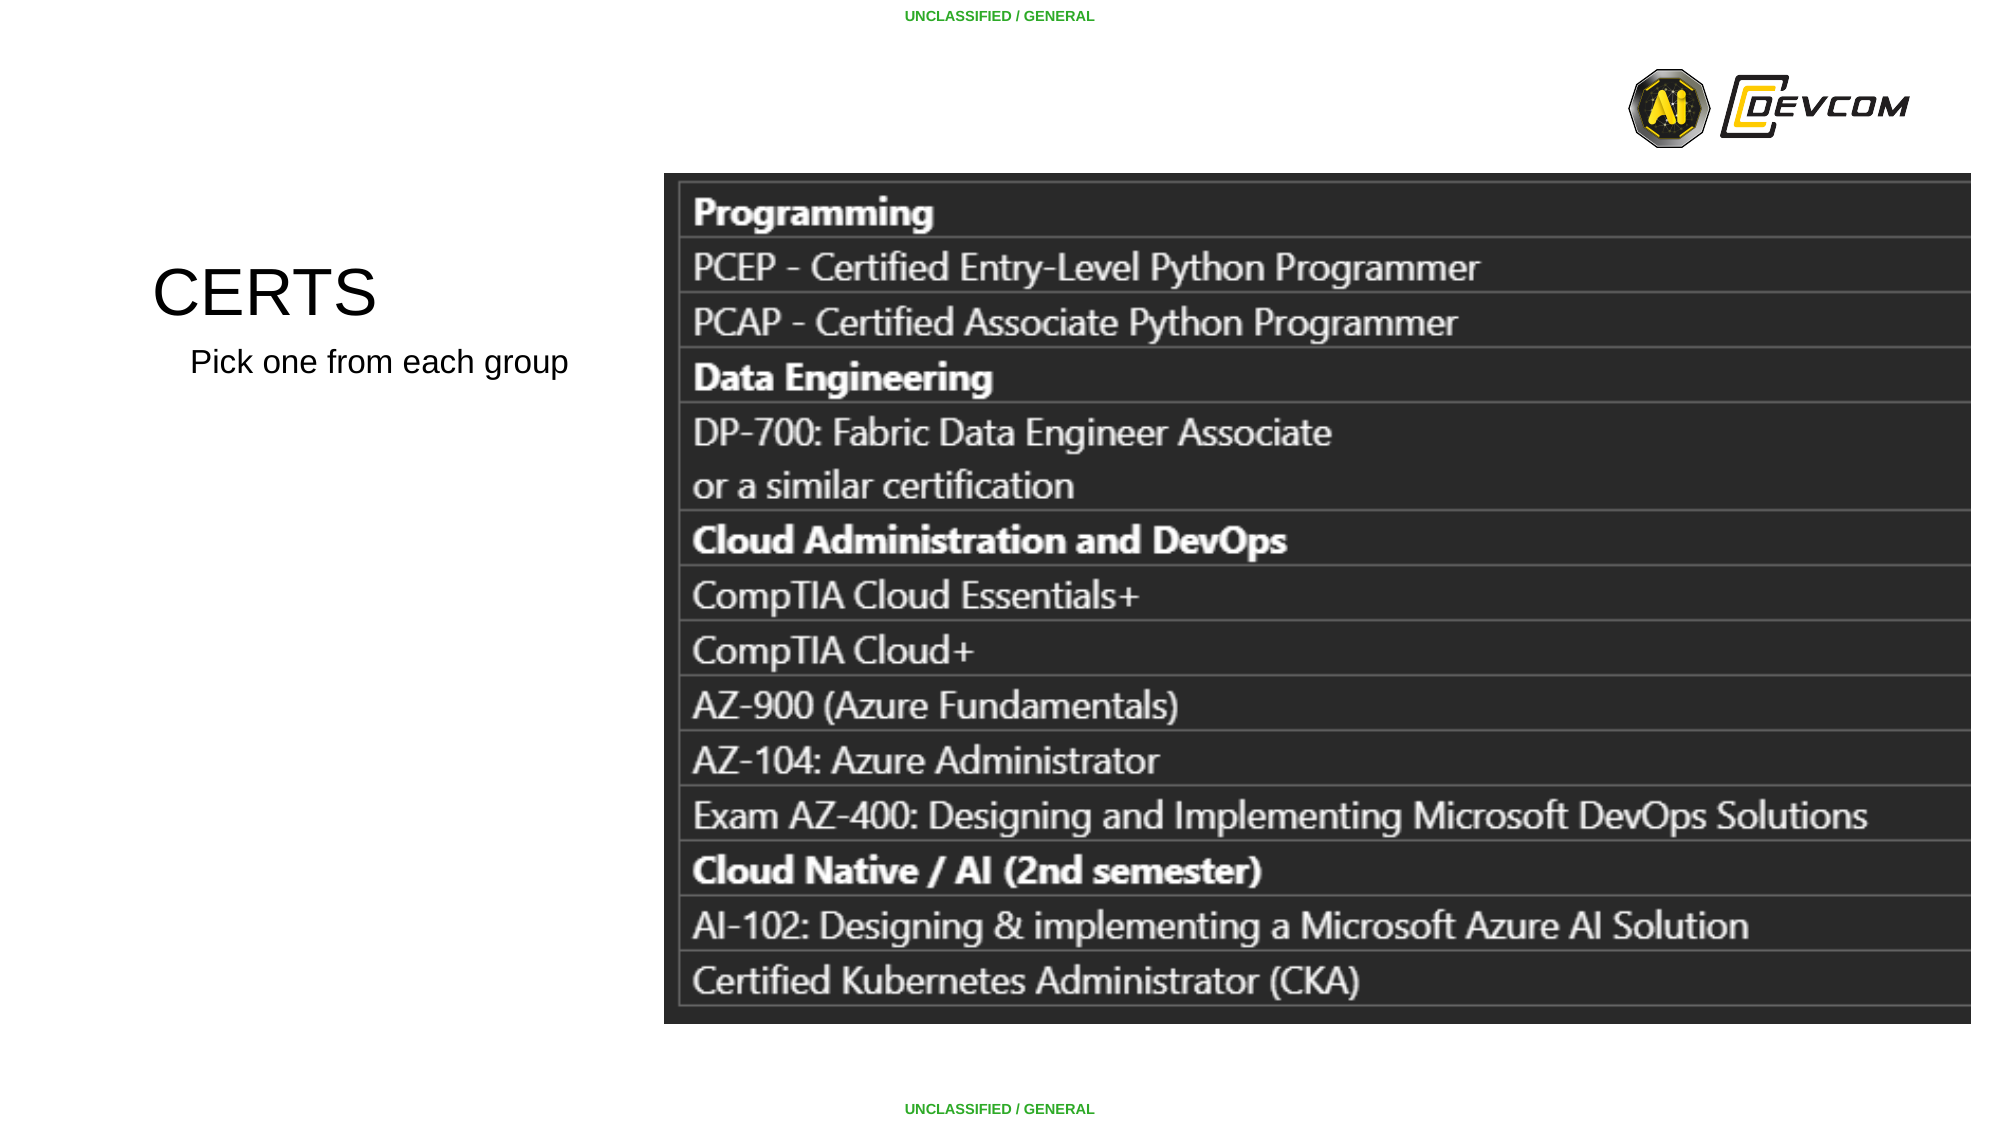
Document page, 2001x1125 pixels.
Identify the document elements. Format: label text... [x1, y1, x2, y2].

title Certs [137, 75, 783, 337]
picture [664, 173, 1972, 1024]
list Pick one from each group [137, 337, 664, 963]
picture [1628, 67, 1910, 148]
